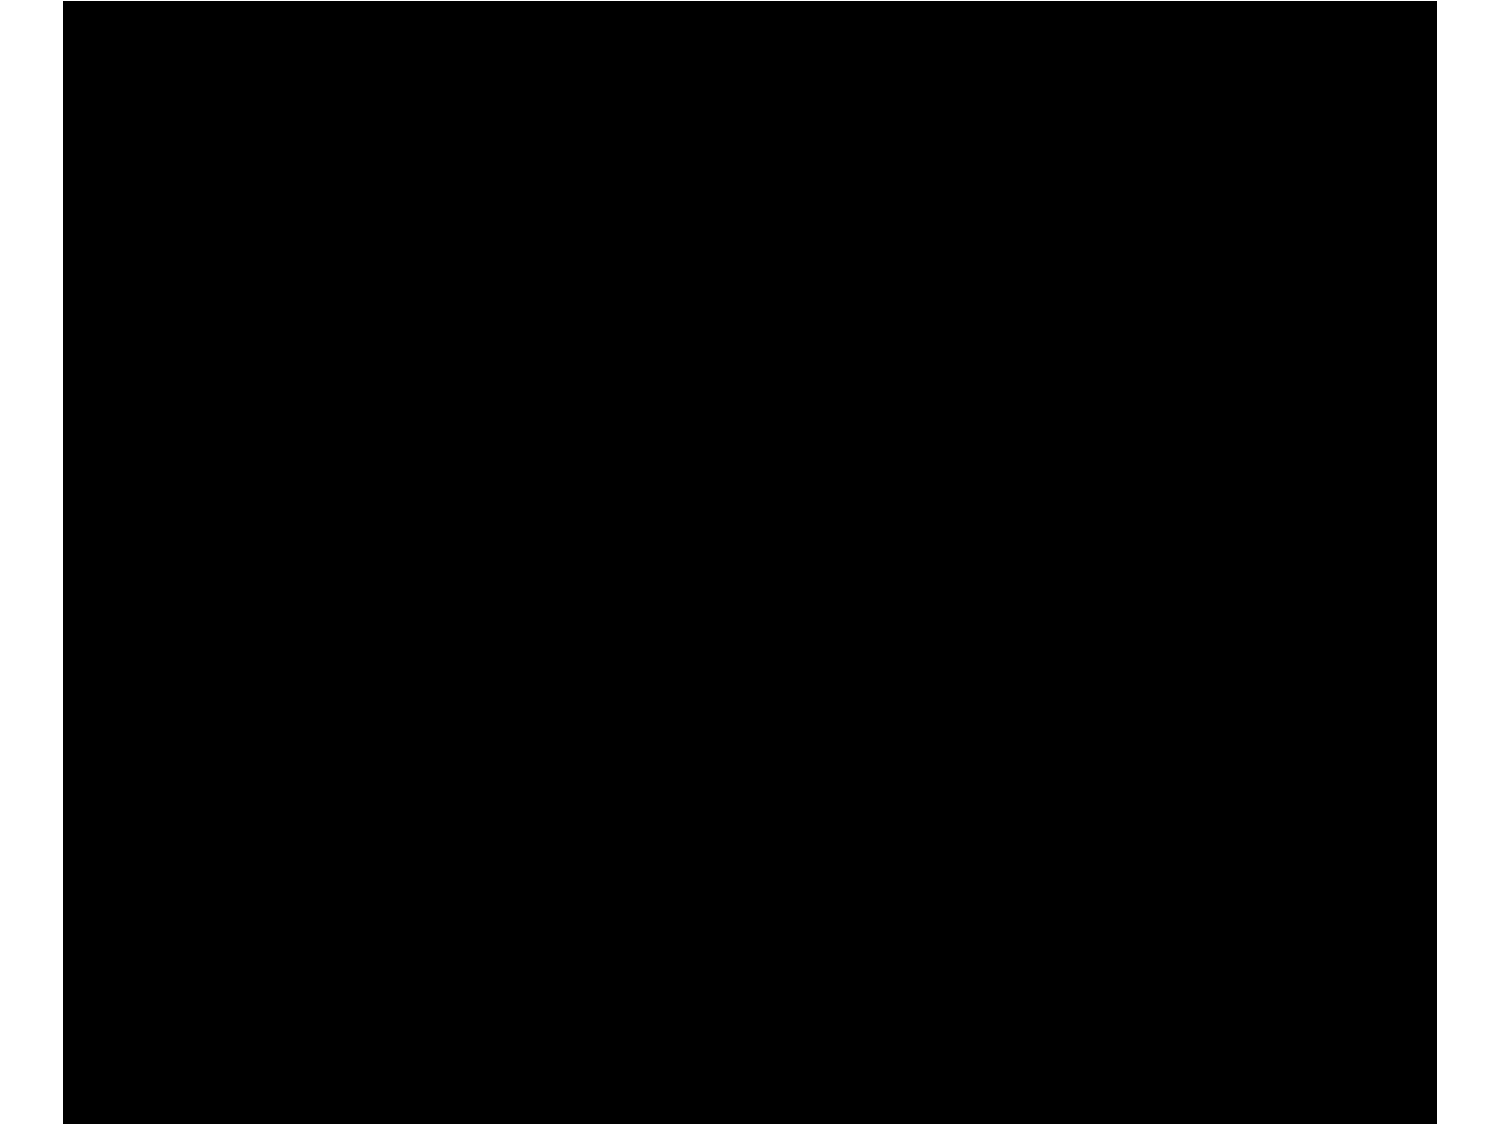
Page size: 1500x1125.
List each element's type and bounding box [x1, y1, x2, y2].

text_box [62, 0, 1438, 1125]
